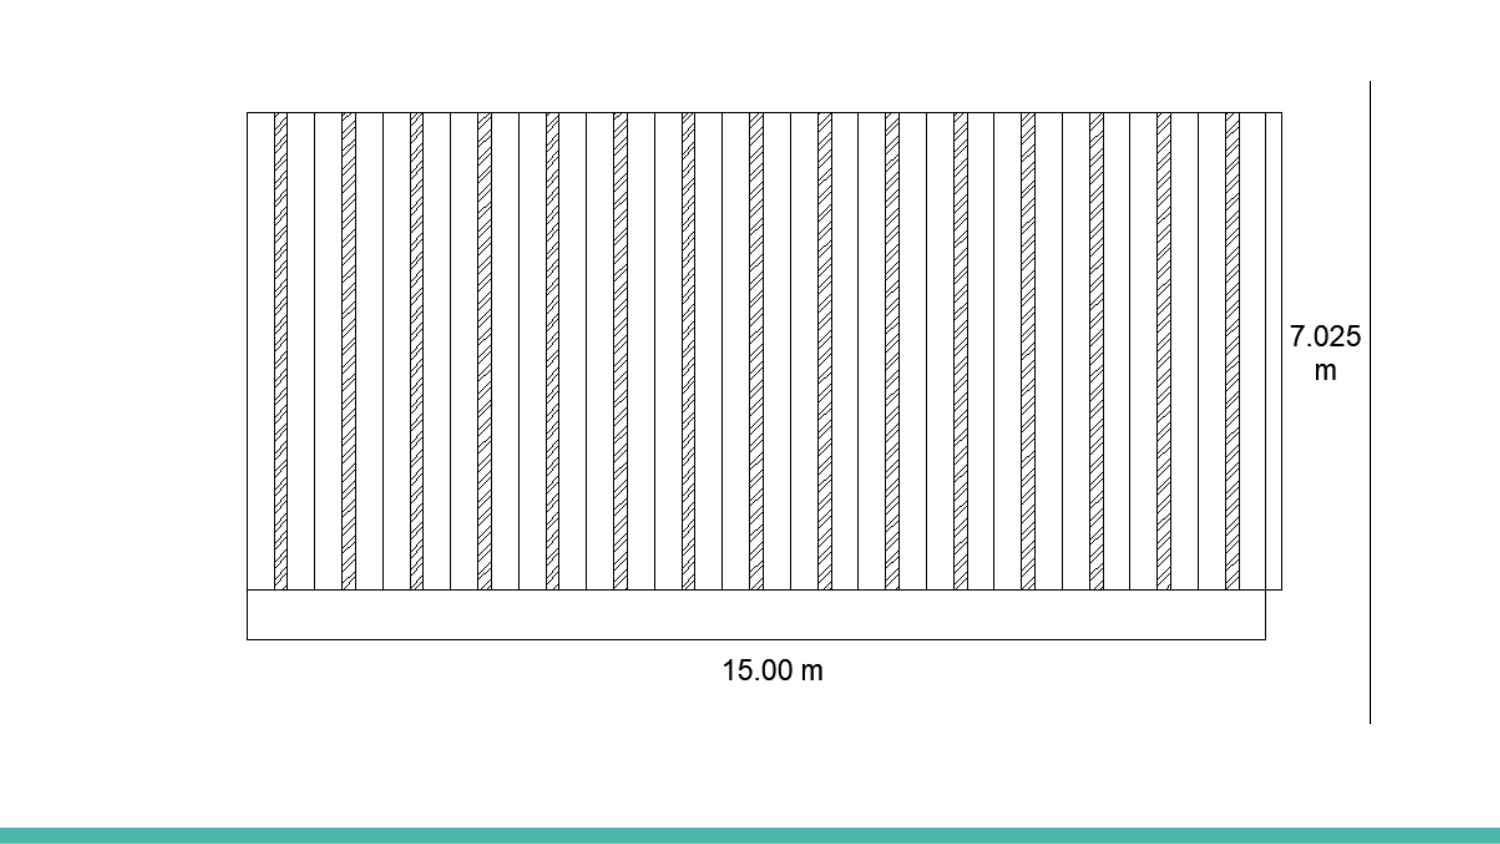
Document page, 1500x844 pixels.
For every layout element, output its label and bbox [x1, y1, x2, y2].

picture [233, 81, 1371, 725]
